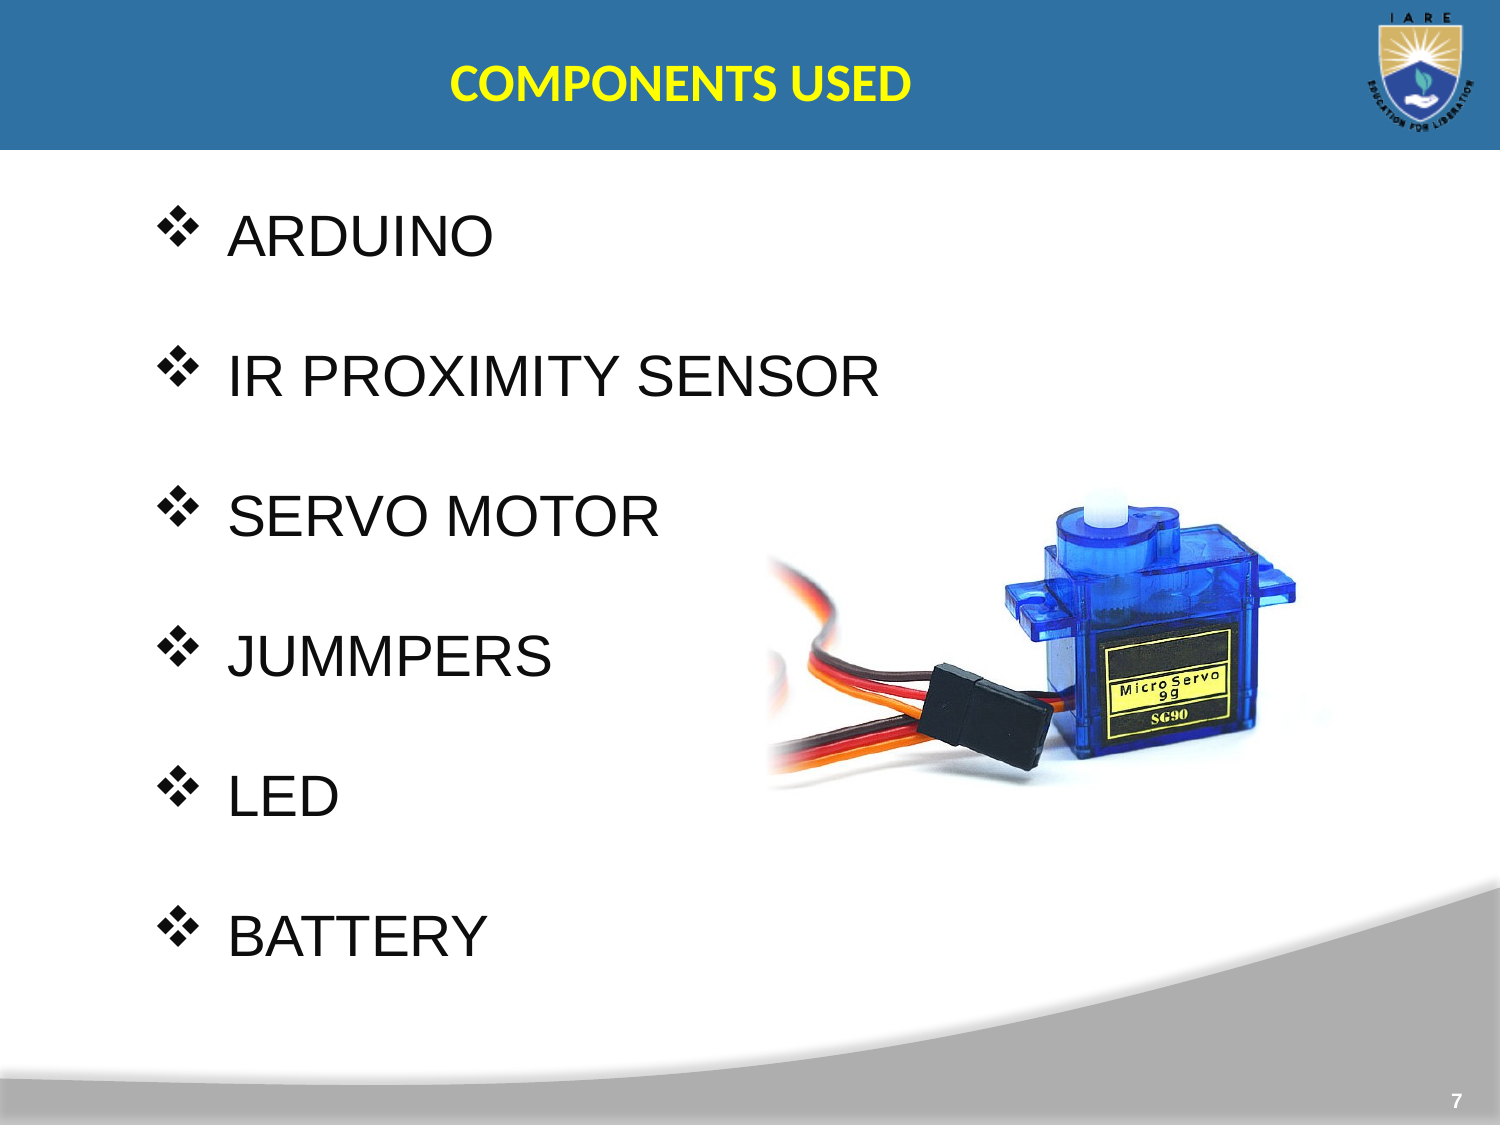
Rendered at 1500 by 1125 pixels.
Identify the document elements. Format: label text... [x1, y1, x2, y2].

picture [1367, 12, 1474, 133]
text_box ARDUINO IR PROXIMITY SENSOR SERVO MOTOR JUMMPERS LED BATTERY [137, 190, 993, 1116]
picture [693, 426, 1373, 890]
text_box COMPONENTS USED [0, 39, 1363, 190]
slide_number 7 [1337, 1053, 1463, 1114]
